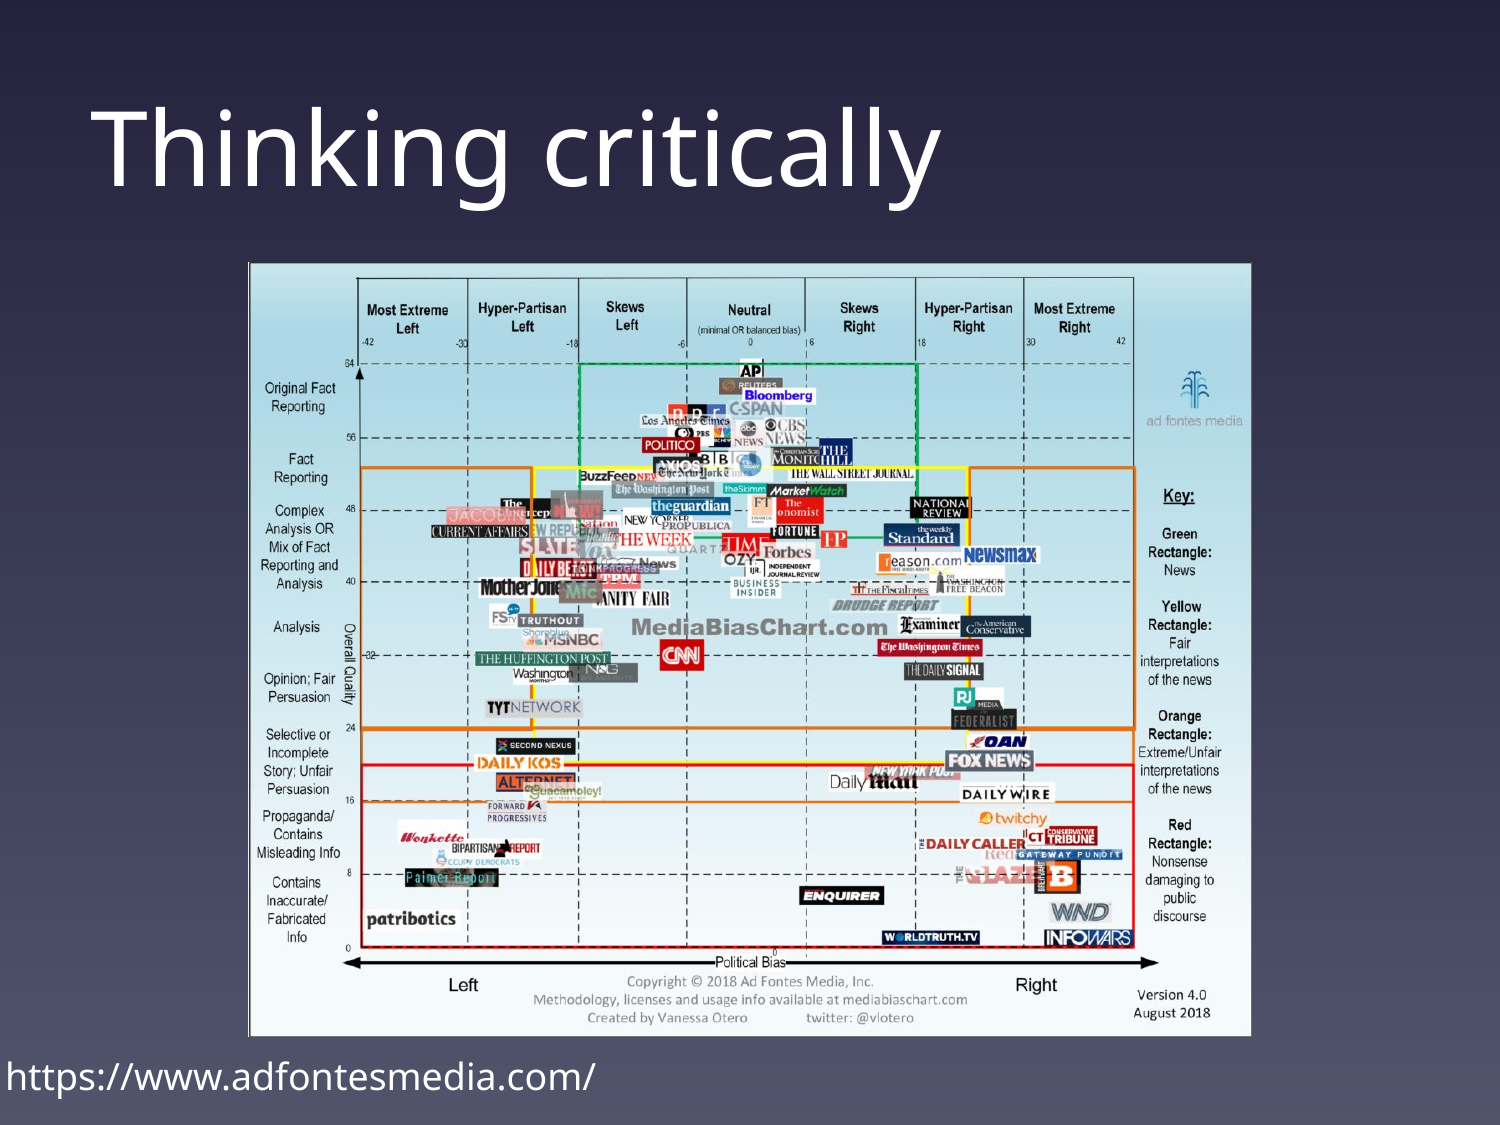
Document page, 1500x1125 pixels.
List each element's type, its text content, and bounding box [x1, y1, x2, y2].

text_box https://www.adfontesmedia.com/ [0, 1045, 612, 1106]
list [248, 262, 1252, 1037]
title Thinking critically [75, 75, 1425, 263]
